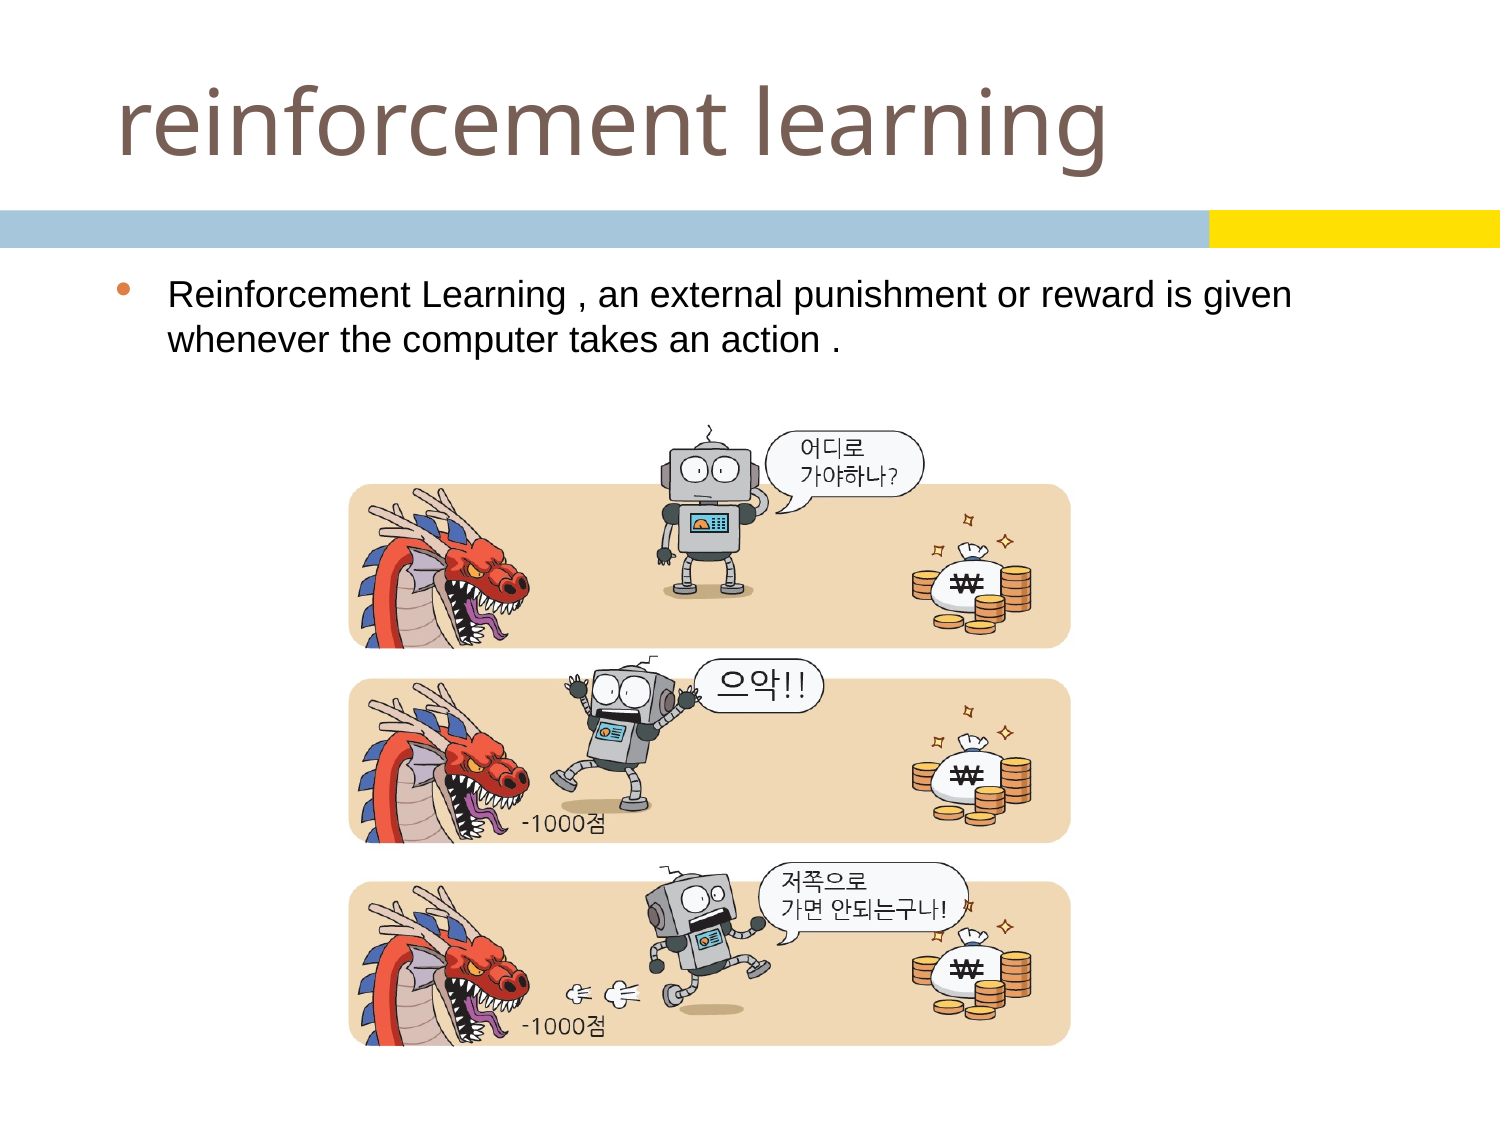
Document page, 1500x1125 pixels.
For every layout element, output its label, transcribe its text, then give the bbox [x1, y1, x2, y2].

picture [312, 420, 1075, 1071]
title reinforcement learning [100, 37, 1438, 200]
list Reinforcement Learning , an external punishment or reward is given whenever the computer takes an action . [100, 262, 1438, 1000]
